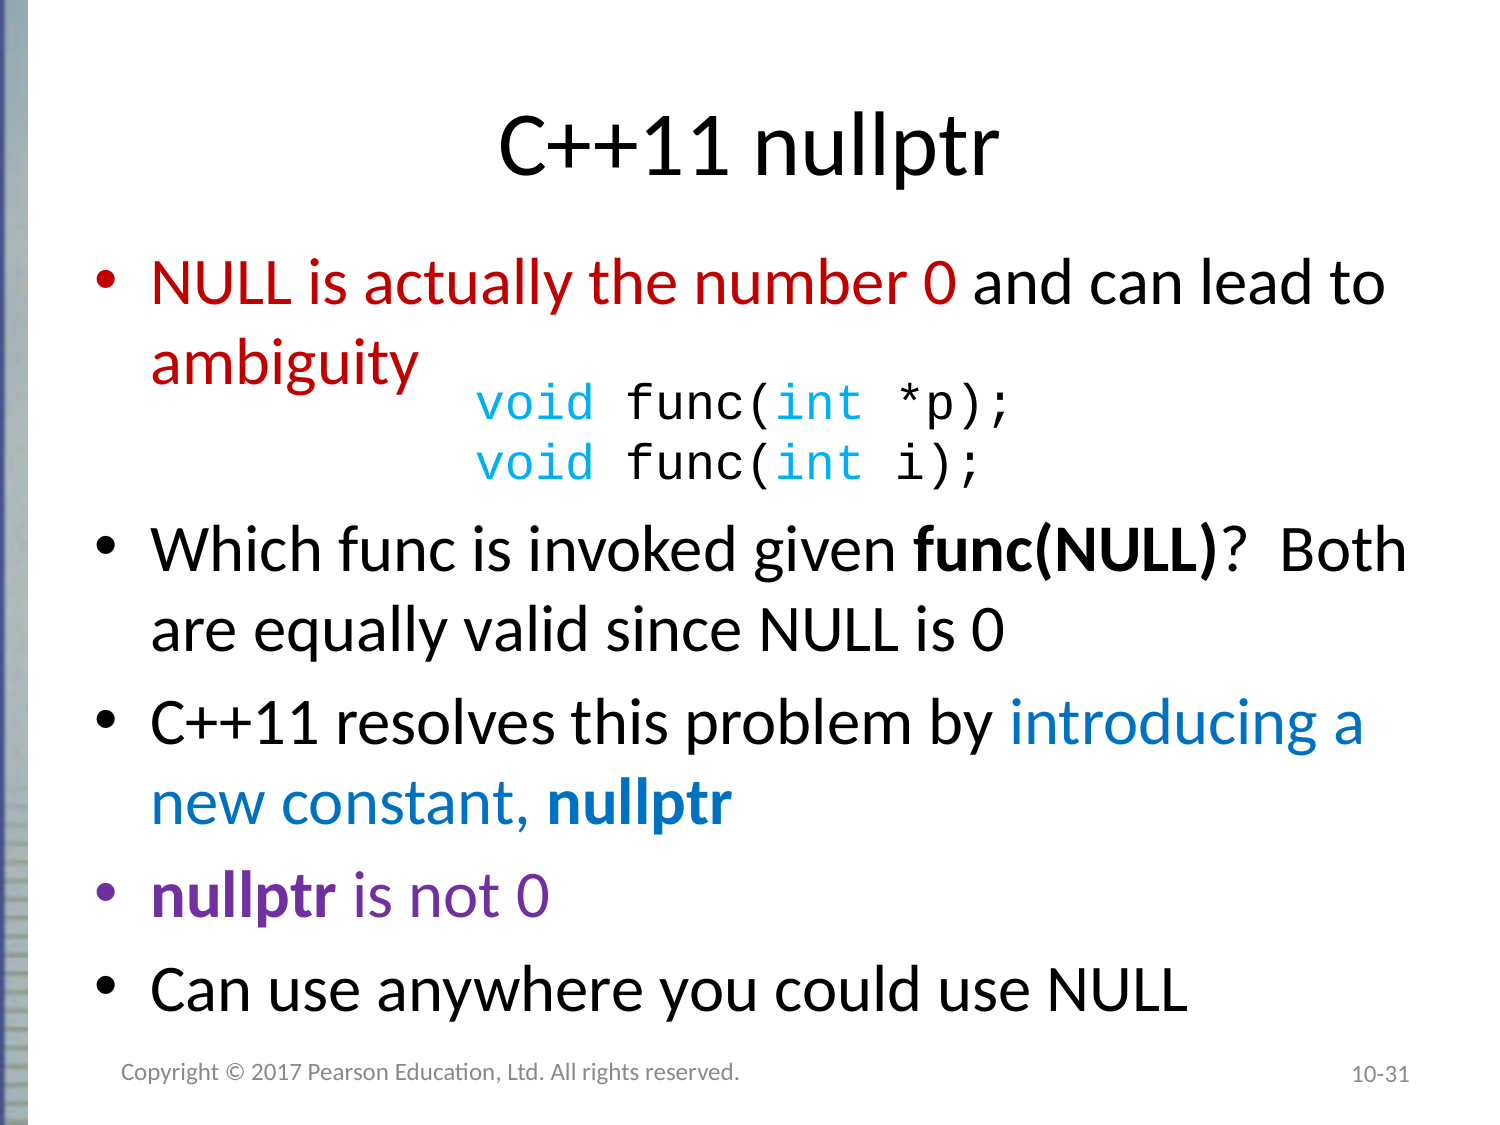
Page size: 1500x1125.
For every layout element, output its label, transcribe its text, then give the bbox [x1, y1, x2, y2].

picture [0, 0, 28, 1125]
text_box void func(int *p); void func(int i); [385, 362, 1123, 498]
title C++11 nullptr [75, 45, 1425, 233]
footer Copyright © 2017 Pearson Education, Ltd. All rights reserved. [75, 1040, 788, 1100]
list NULL is actually the number 0 and can lead to ambiguity Which func is invoked given func(NULL)? Both are equally valid since NULL is 0 C++11 resolves this problem by introducing a new constant, nullptr nullptr is not 0 Can use anywhere you could use NULL [79, 230, 1430, 973]
slide_number 10-31 [1074, 1042, 1425, 1103]
